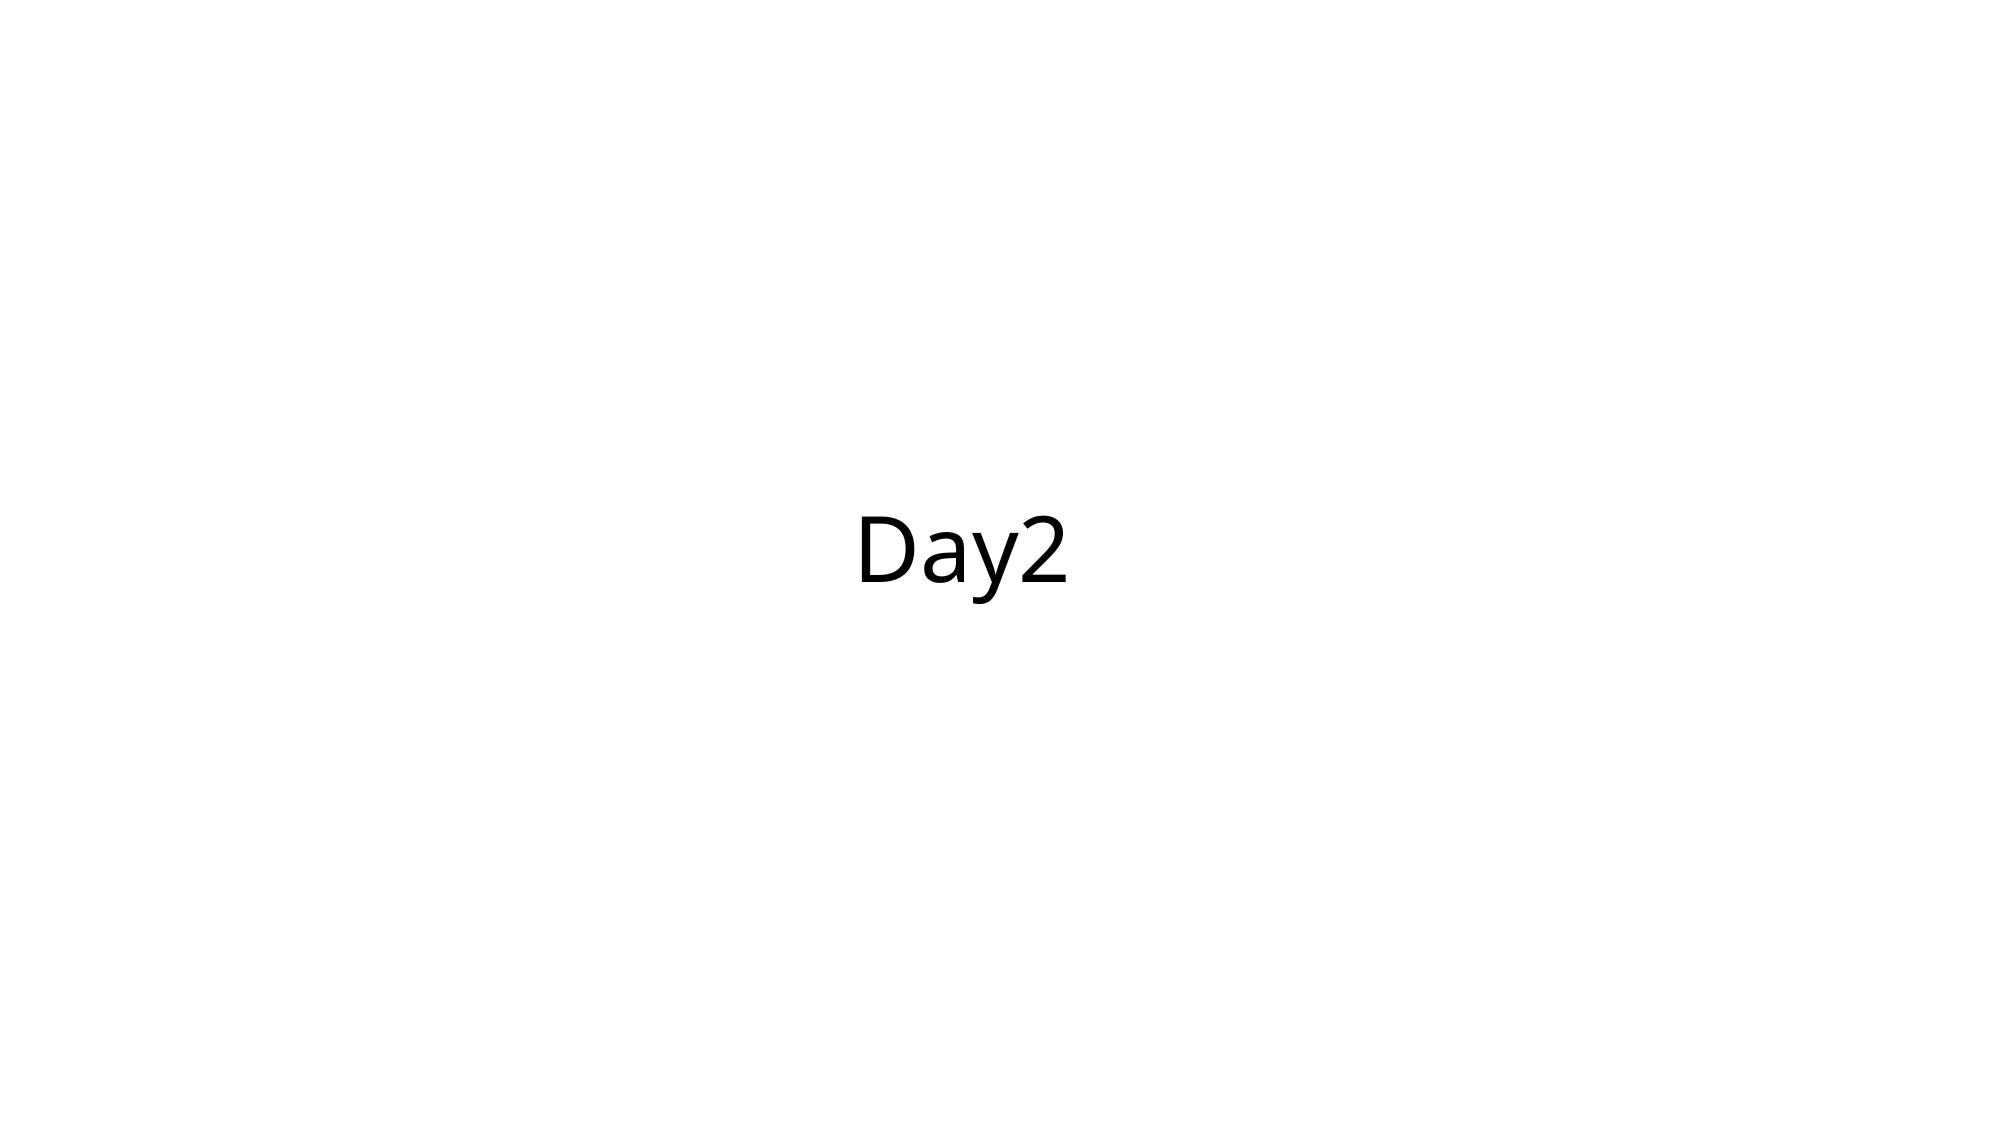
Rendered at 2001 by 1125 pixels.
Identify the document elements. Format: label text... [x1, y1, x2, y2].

title Day2 [838, 444, 1146, 663]
